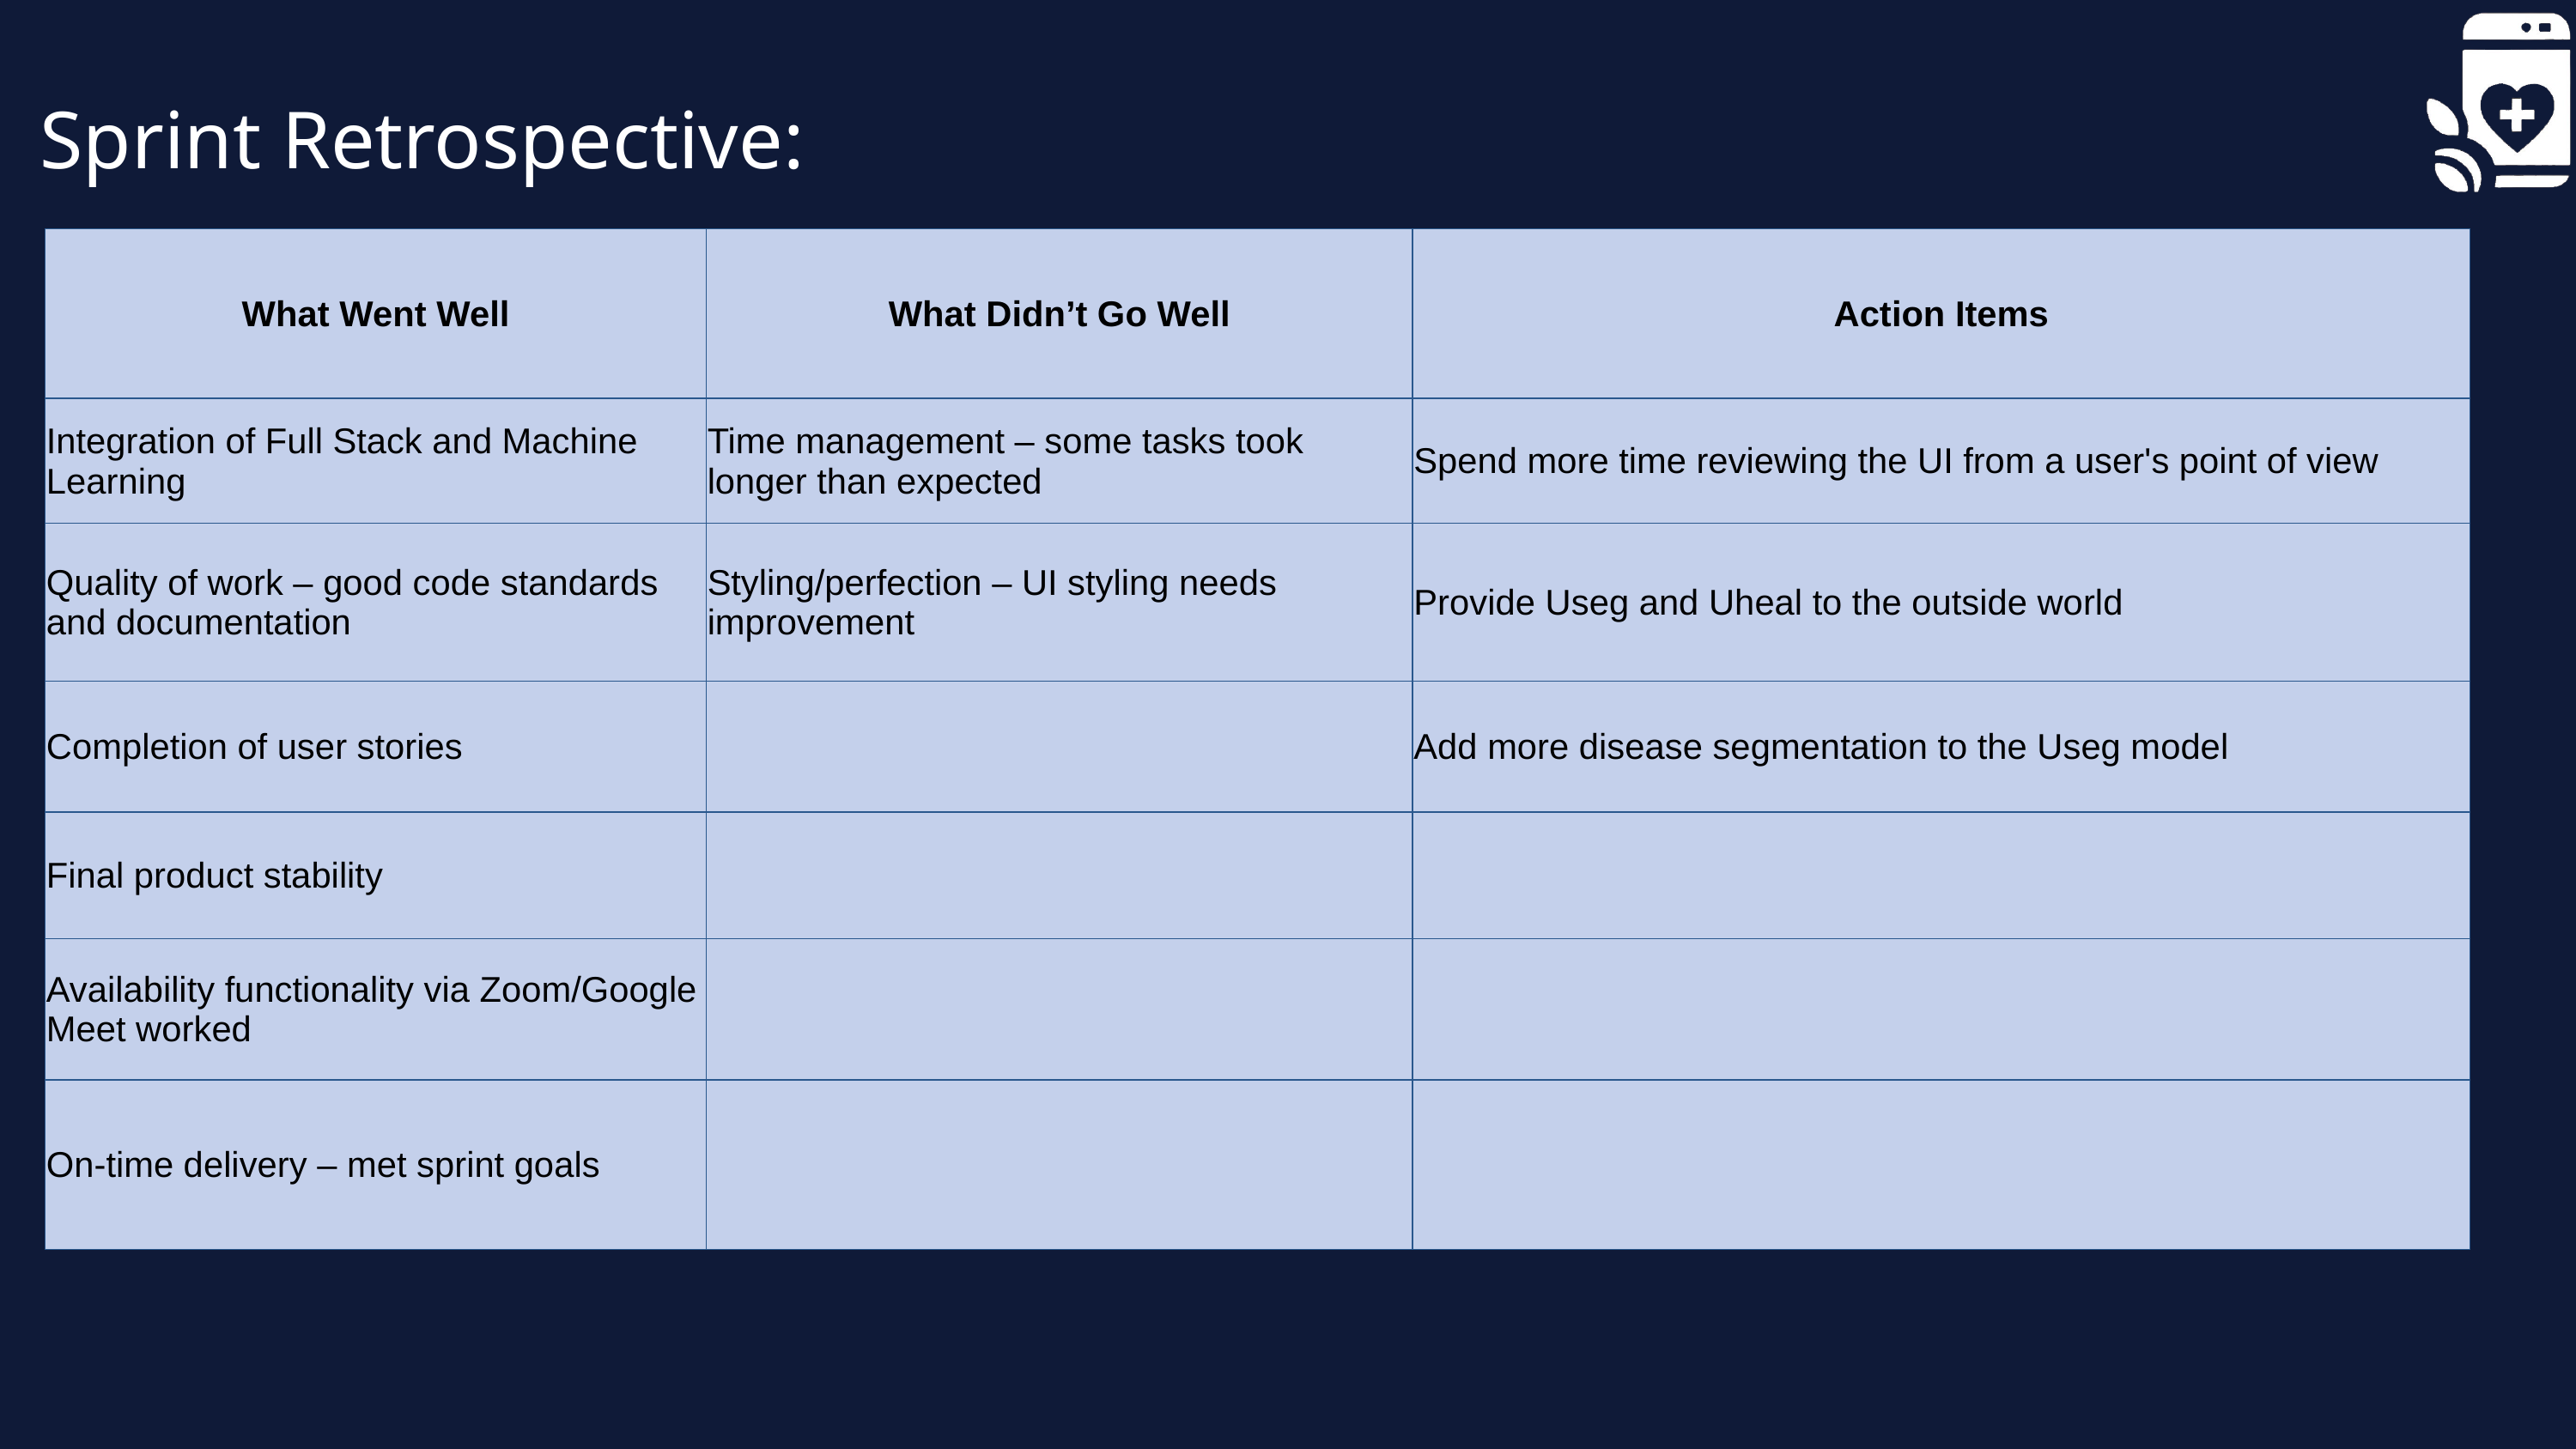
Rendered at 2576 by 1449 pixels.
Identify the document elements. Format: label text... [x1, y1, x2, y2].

table_header What Didn’t Go Well [707, 229, 1412, 397]
table_cell Integration of Full Stack and Machine Learning [46, 399, 706, 523]
table_cell [1413, 1081, 2470, 1249]
table_header What Went Well [46, 229, 706, 397]
table_cell Spend more time reviewing the UI from a user's point of view [1413, 399, 2470, 523]
table_cell Time management – some tasks took longer than expected [707, 399, 1412, 523]
table_cell [1413, 813, 2470, 938]
table_cell [707, 1081, 1412, 1249]
table_cell [707, 682, 1412, 811]
title Sprint Retrospective: [27, 33, 1717, 240]
table_cell [707, 813, 1412, 938]
table_cell Quality of work – good code standards and documentation [46, 524, 706, 681]
table_cell Completion of user stories [46, 682, 706, 811]
table_cell Availability functionality via Zoom/Google Meet worked [46, 939, 706, 1079]
table_cell On-time delivery – met sprint goals [46, 1081, 706, 1249]
table_header Action Items [1413, 229, 2470, 397]
table_cell Provide Useg and Uheal to the outside world [1413, 524, 2470, 681]
table_cell Final product stability [46, 813, 706, 938]
table_cell Styling/perfection – UI styling needs improvement [707, 524, 1412, 681]
table_cell [1413, 939, 2470, 1079]
picture [2404, 0, 2576, 217]
table_cell [707, 939, 1412, 1079]
table_cell Add more disease segmentation to the Useg model [1413, 682, 2470, 811]
